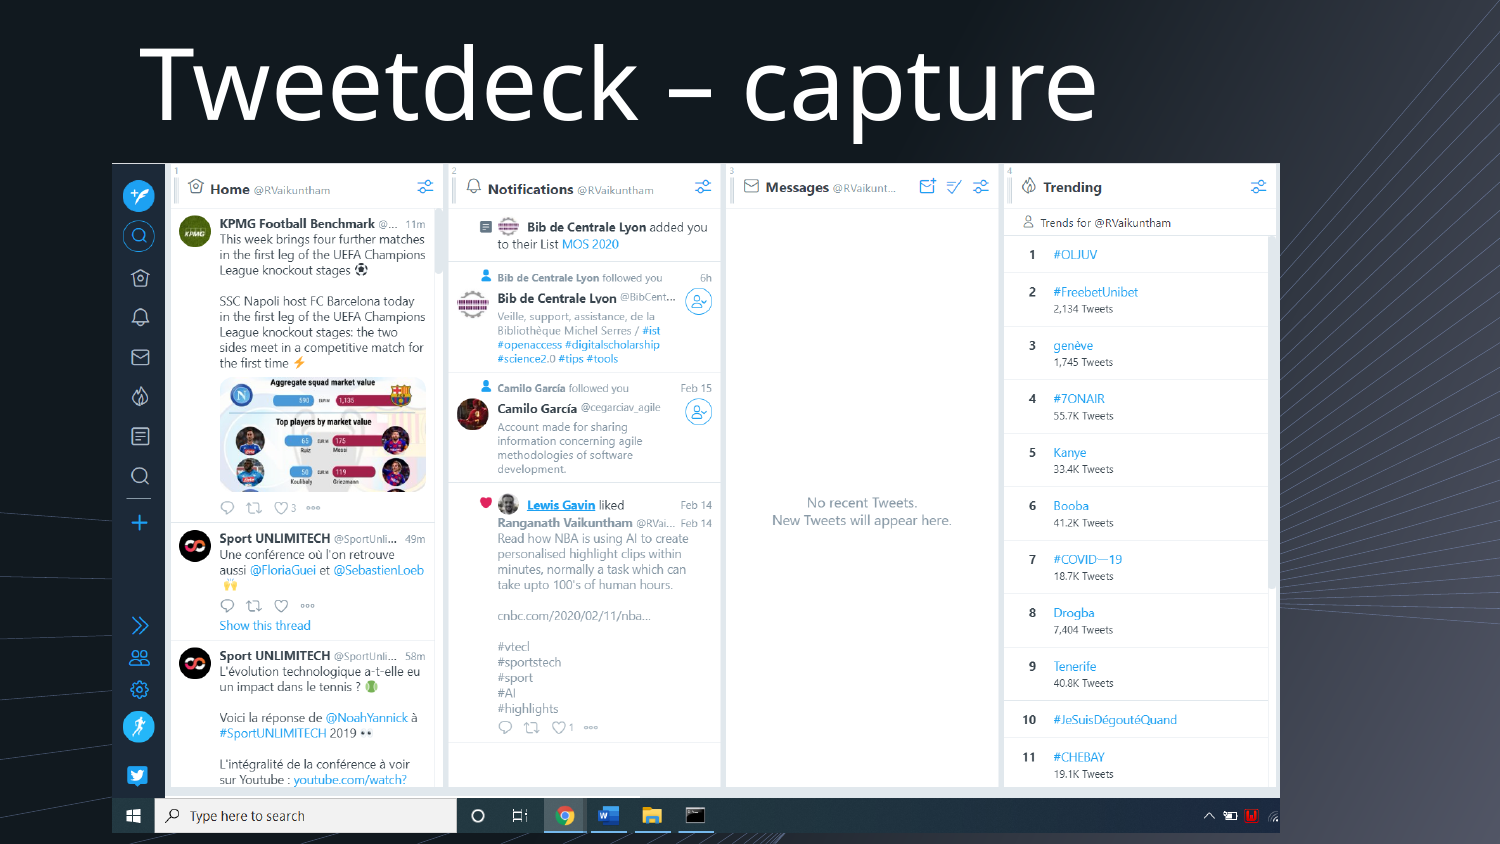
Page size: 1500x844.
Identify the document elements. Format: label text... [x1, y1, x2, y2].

picture [111, 163, 1280, 833]
title Tweetdeck – capture [139, 11, 1121, 143]
